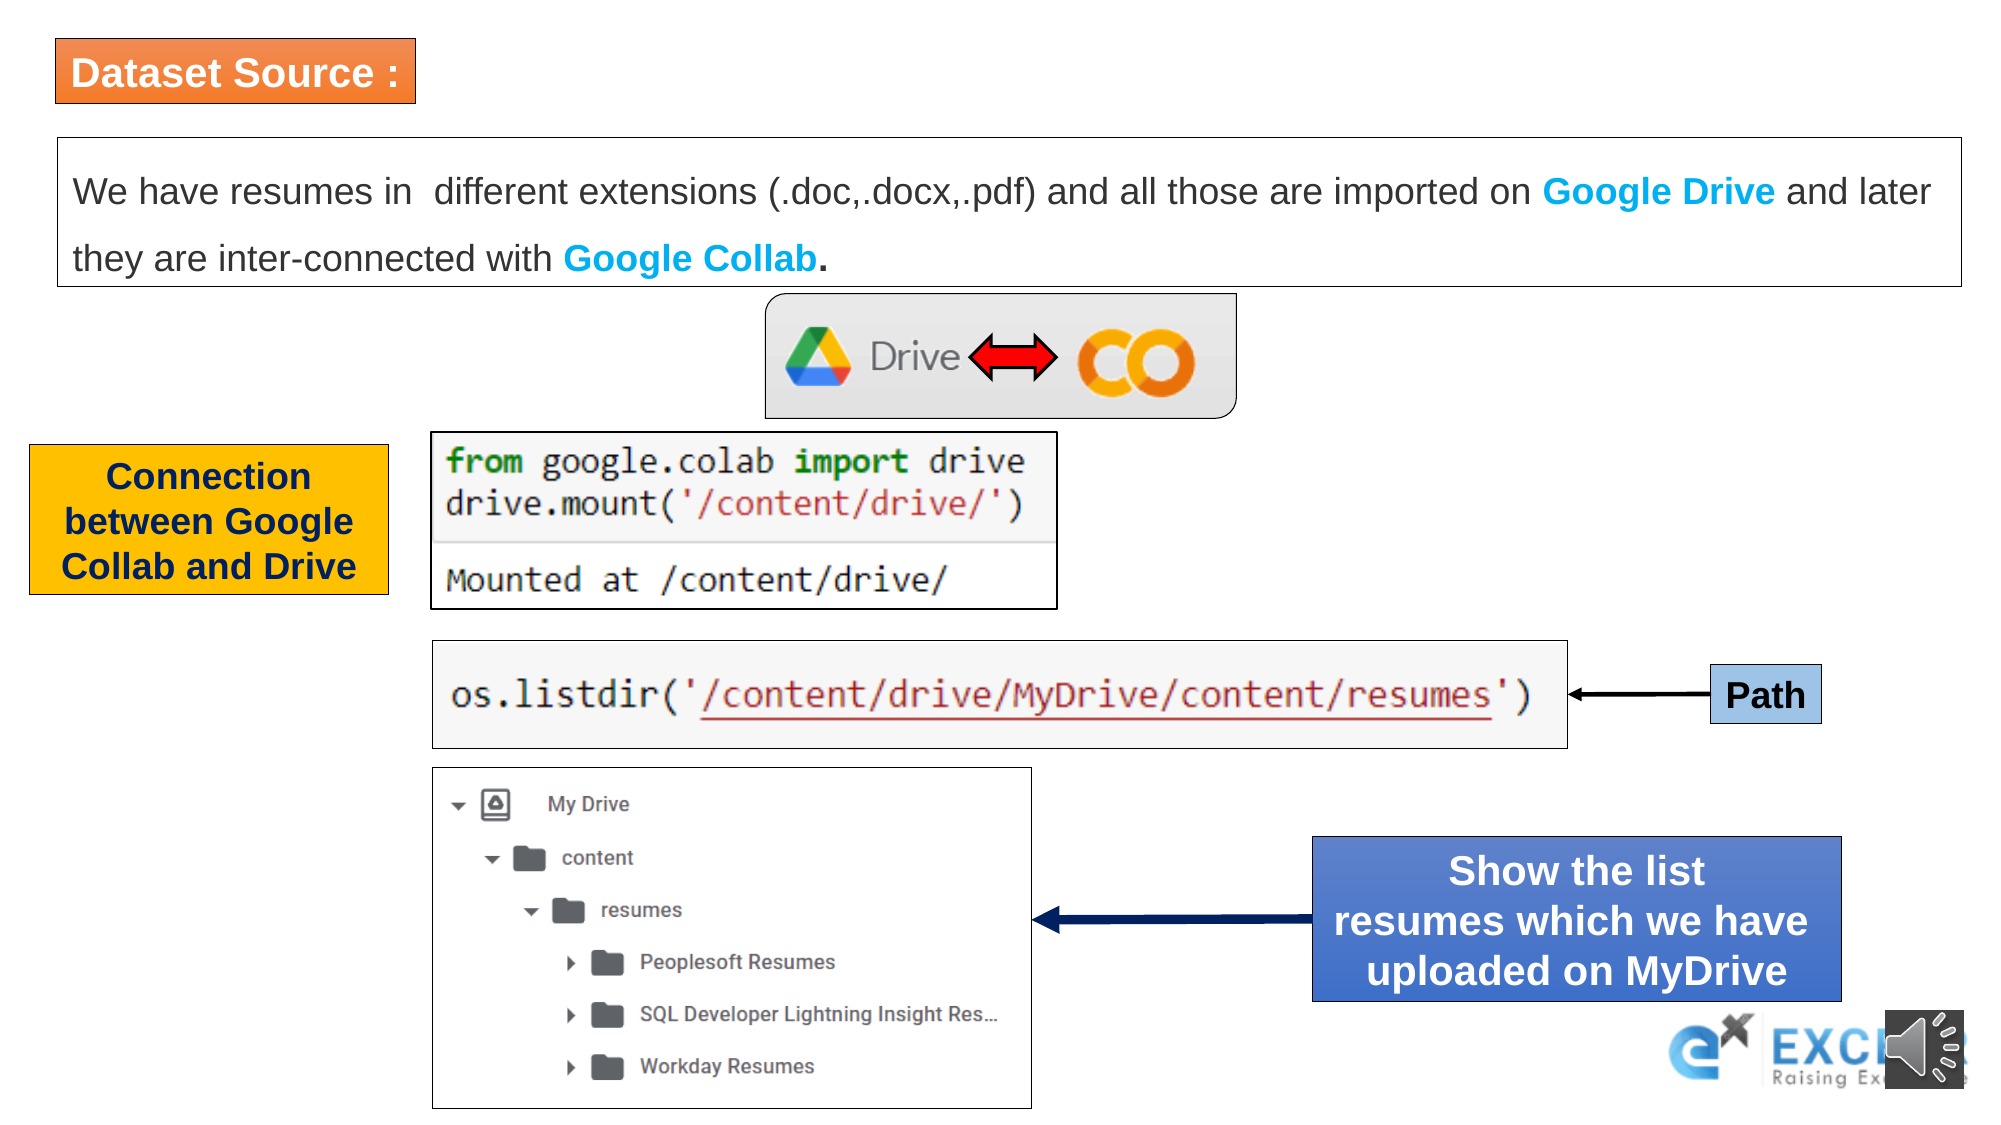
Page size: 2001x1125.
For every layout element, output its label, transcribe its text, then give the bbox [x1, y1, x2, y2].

text_box Connection between Google Collab and Drive [29, 444, 389, 595]
picture [1056, 303, 1223, 427]
text_box Show the list resumes which we have uploaded on MyDrive [1312, 836, 1842, 1002]
text_box [764, 360, 1056, 419]
picture [1634, 979, 2000, 1125]
text_box [998, 333, 1056, 381]
picture [756, 302, 998, 407]
text_box Path [1710, 664, 1822, 724]
text_box [768, 293, 1237, 418]
picture [432, 766, 1032, 1109]
picture [432, 640, 1568, 749]
picture [432, 433, 1057, 608]
text_box Dataset Source : [55, 38, 416, 104]
text_box We have resumes in different extensions (.doc,.docx,.pdf) and all those are imported on Google Drive and later they are inter-connected with Google Collab. [57, 137, 1962, 287]
